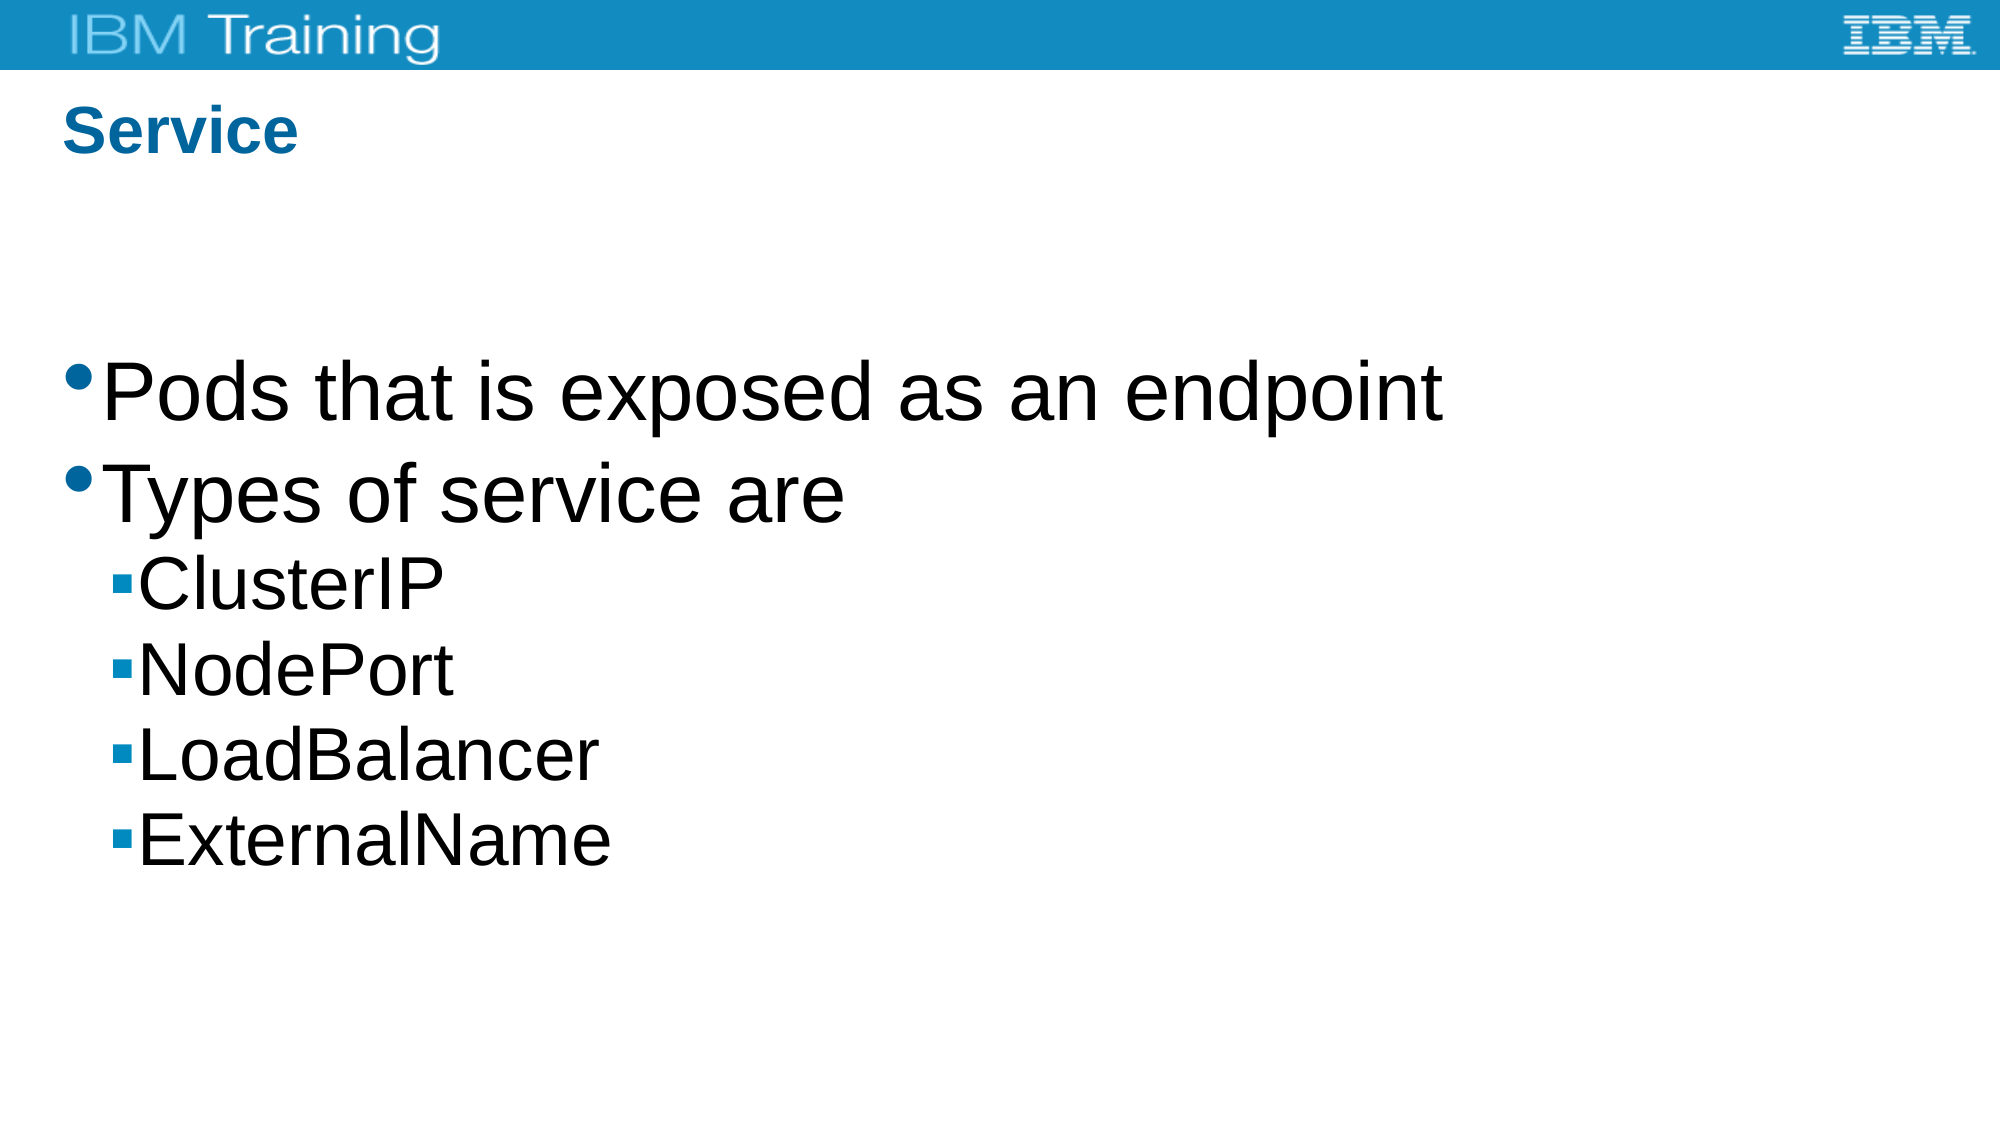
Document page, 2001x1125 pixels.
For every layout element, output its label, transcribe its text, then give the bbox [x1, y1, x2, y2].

list Pods that is exposed as an endpoint Types of service are ClusterIP NodePort LoadBalancer ExternalName [48, 345, 1975, 936]
title Service [48, 94, 1974, 171]
picture [0, 0, 2000, 70]
